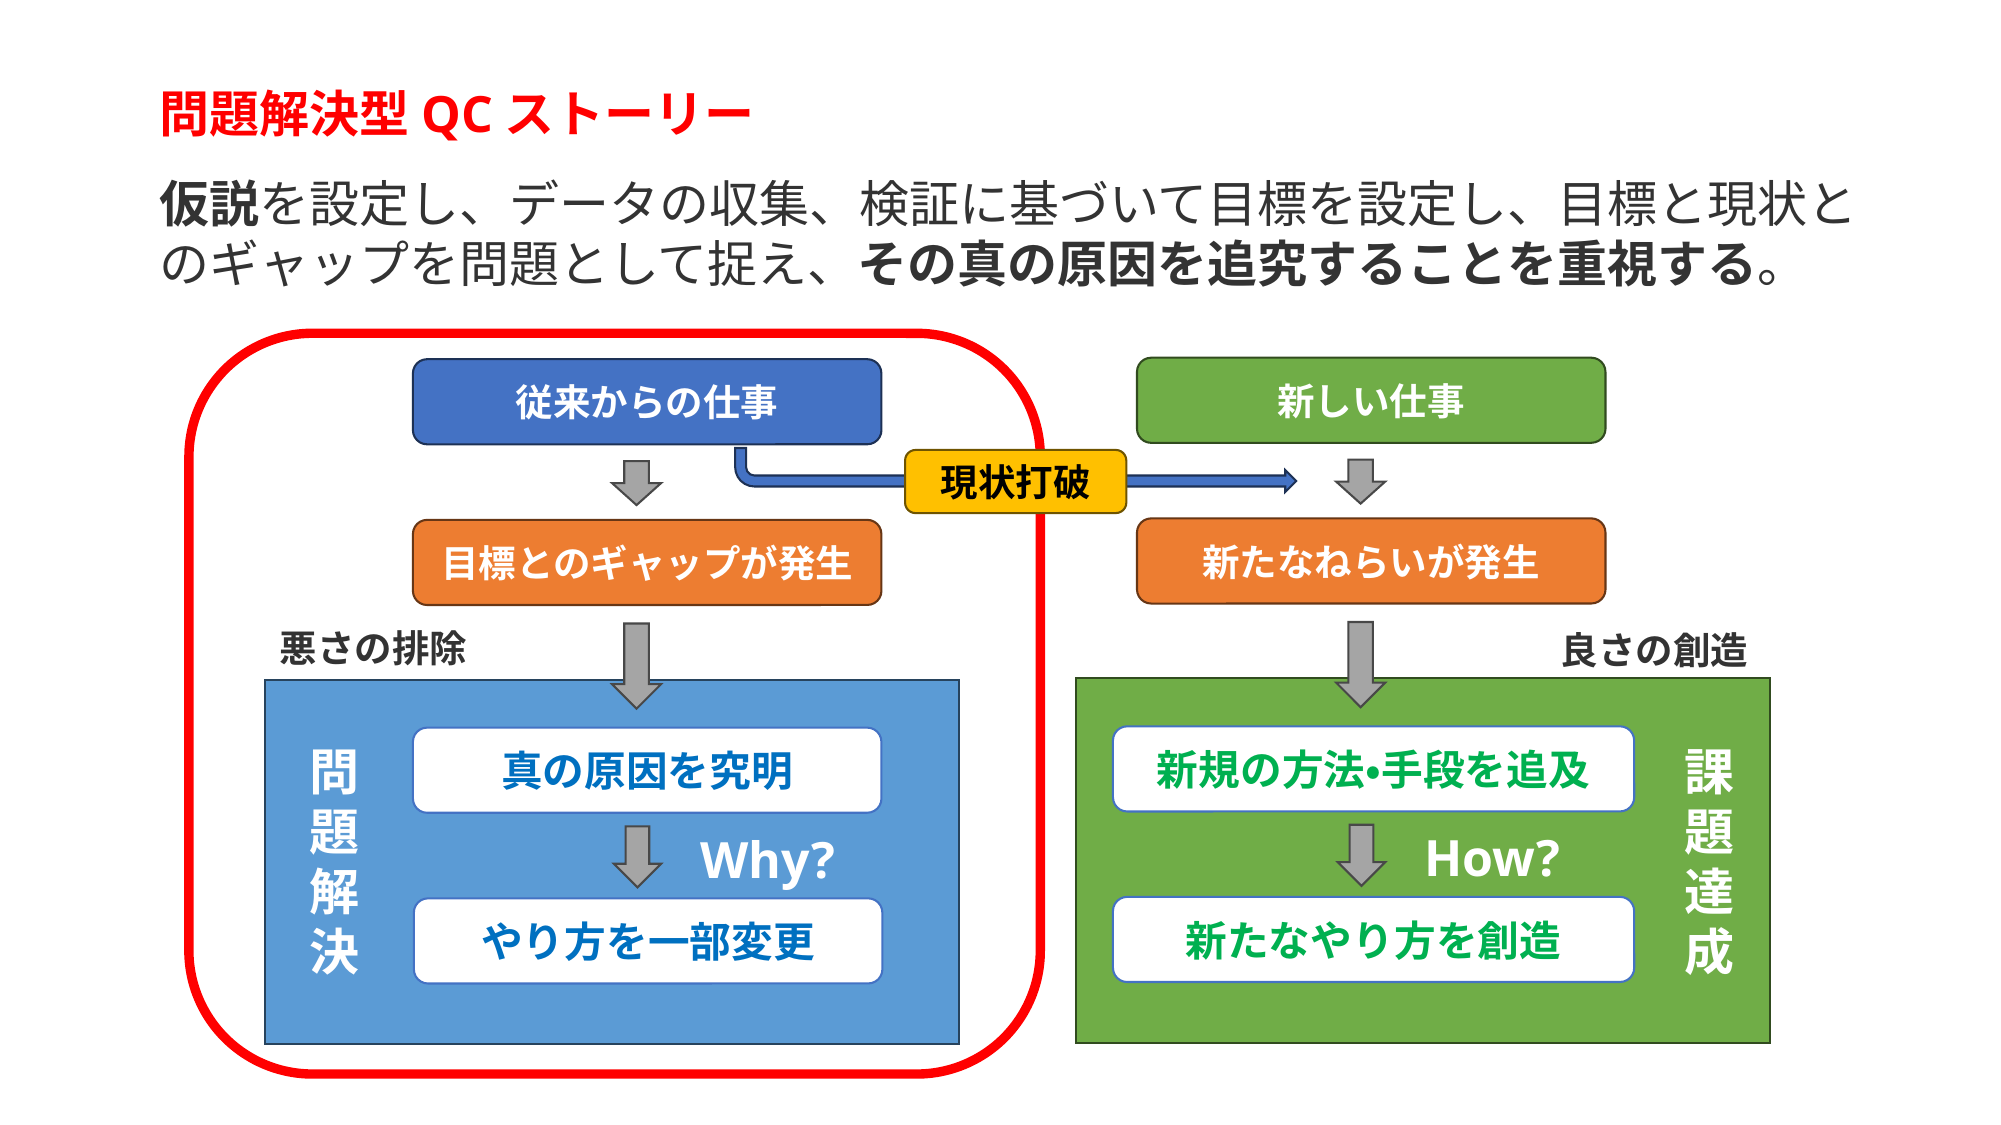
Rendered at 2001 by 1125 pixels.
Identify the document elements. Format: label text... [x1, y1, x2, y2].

text_box 良さの創造 [1545, 619, 1794, 680]
text_box [1075, 677, 1771, 1044]
text_box [1333, 620, 1388, 709]
text_box 新規の方法・手段を追及 [1111, 725, 1636, 813]
text_box 現状打破 [904, 448, 1128, 515]
text_box [187, 332, 1042, 1076]
text_box 新たなねらいが発生 [1135, 517, 1607, 605]
text_box [734, 446, 904, 488]
text_box 目標とのギャップが発生 [411, 518, 883, 607]
text_box [609, 622, 664, 711]
text_box 問題解決型QCストーリー 仮説を設定し、データの収集、検証に基づいて目標を設定し、目標と現状とのギャップを問題として捉え、その真の原因を追究することを重視する。 [144, 74, 1897, 300]
text_box 悪さの排除 [264, 617, 513, 678]
text_box 新しい仕事 [1135, 356, 1607, 444]
text_box How? [1410, 819, 1659, 894]
text_box 課題達成 [1669, 733, 1752, 988]
text_box [264, 679, 960, 1045]
text_box やり方を一部変更 [412, 897, 884, 985]
text_box [1335, 823, 1388, 888]
text_box [611, 825, 664, 889]
text_box 真の原因を究明 [411, 726, 883, 814]
text_box [609, 460, 664, 507]
text_box 従来からの仕事 [411, 358, 883, 446]
text_box Why? [686, 820, 935, 896]
text_box 新たなやり方を創造 [1111, 895, 1636, 984]
text_box 問題解決 [294, 733, 376, 988]
text_box [1333, 458, 1388, 506]
text_box [1128, 467, 1298, 495]
